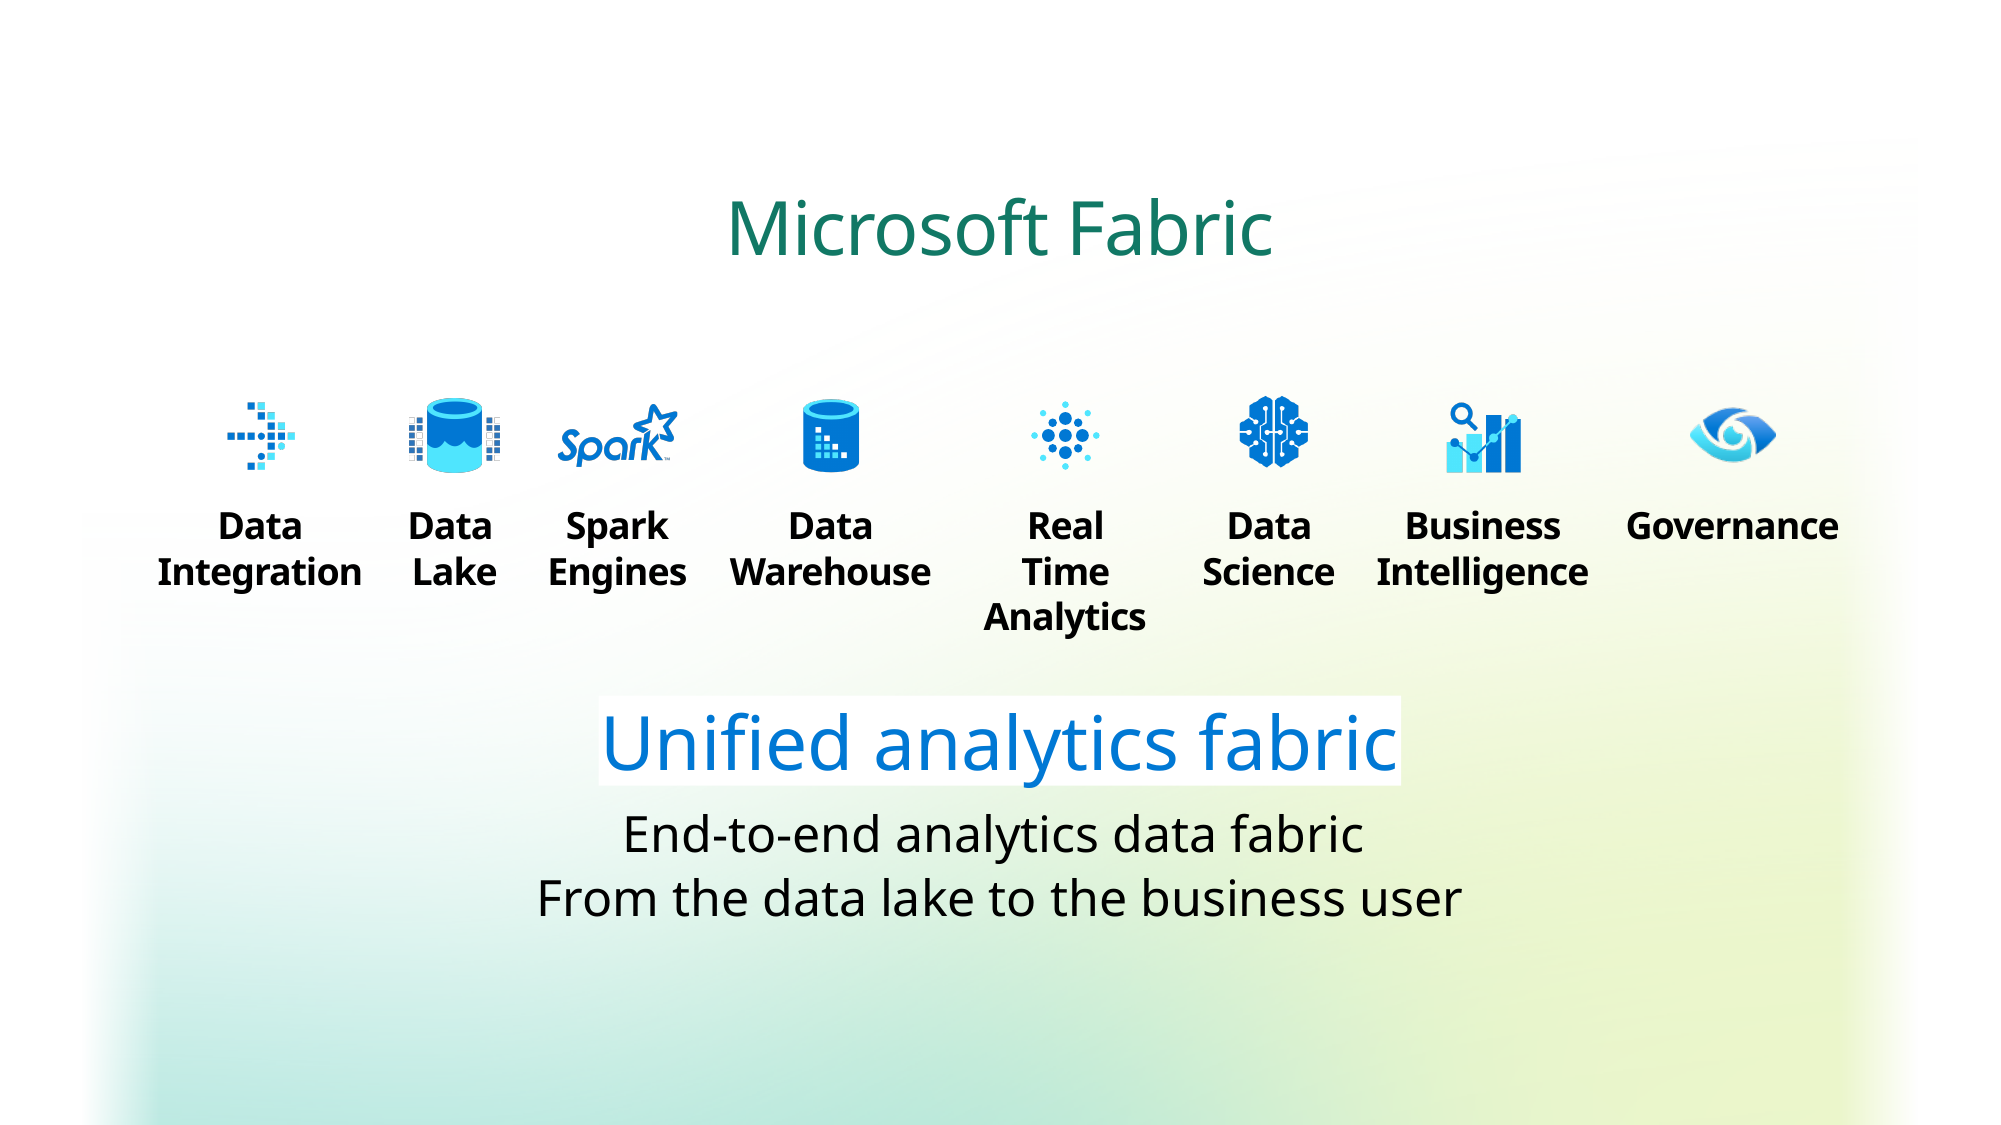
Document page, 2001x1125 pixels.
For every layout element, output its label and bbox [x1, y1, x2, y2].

text_box [0, 0, 2000, 1125]
